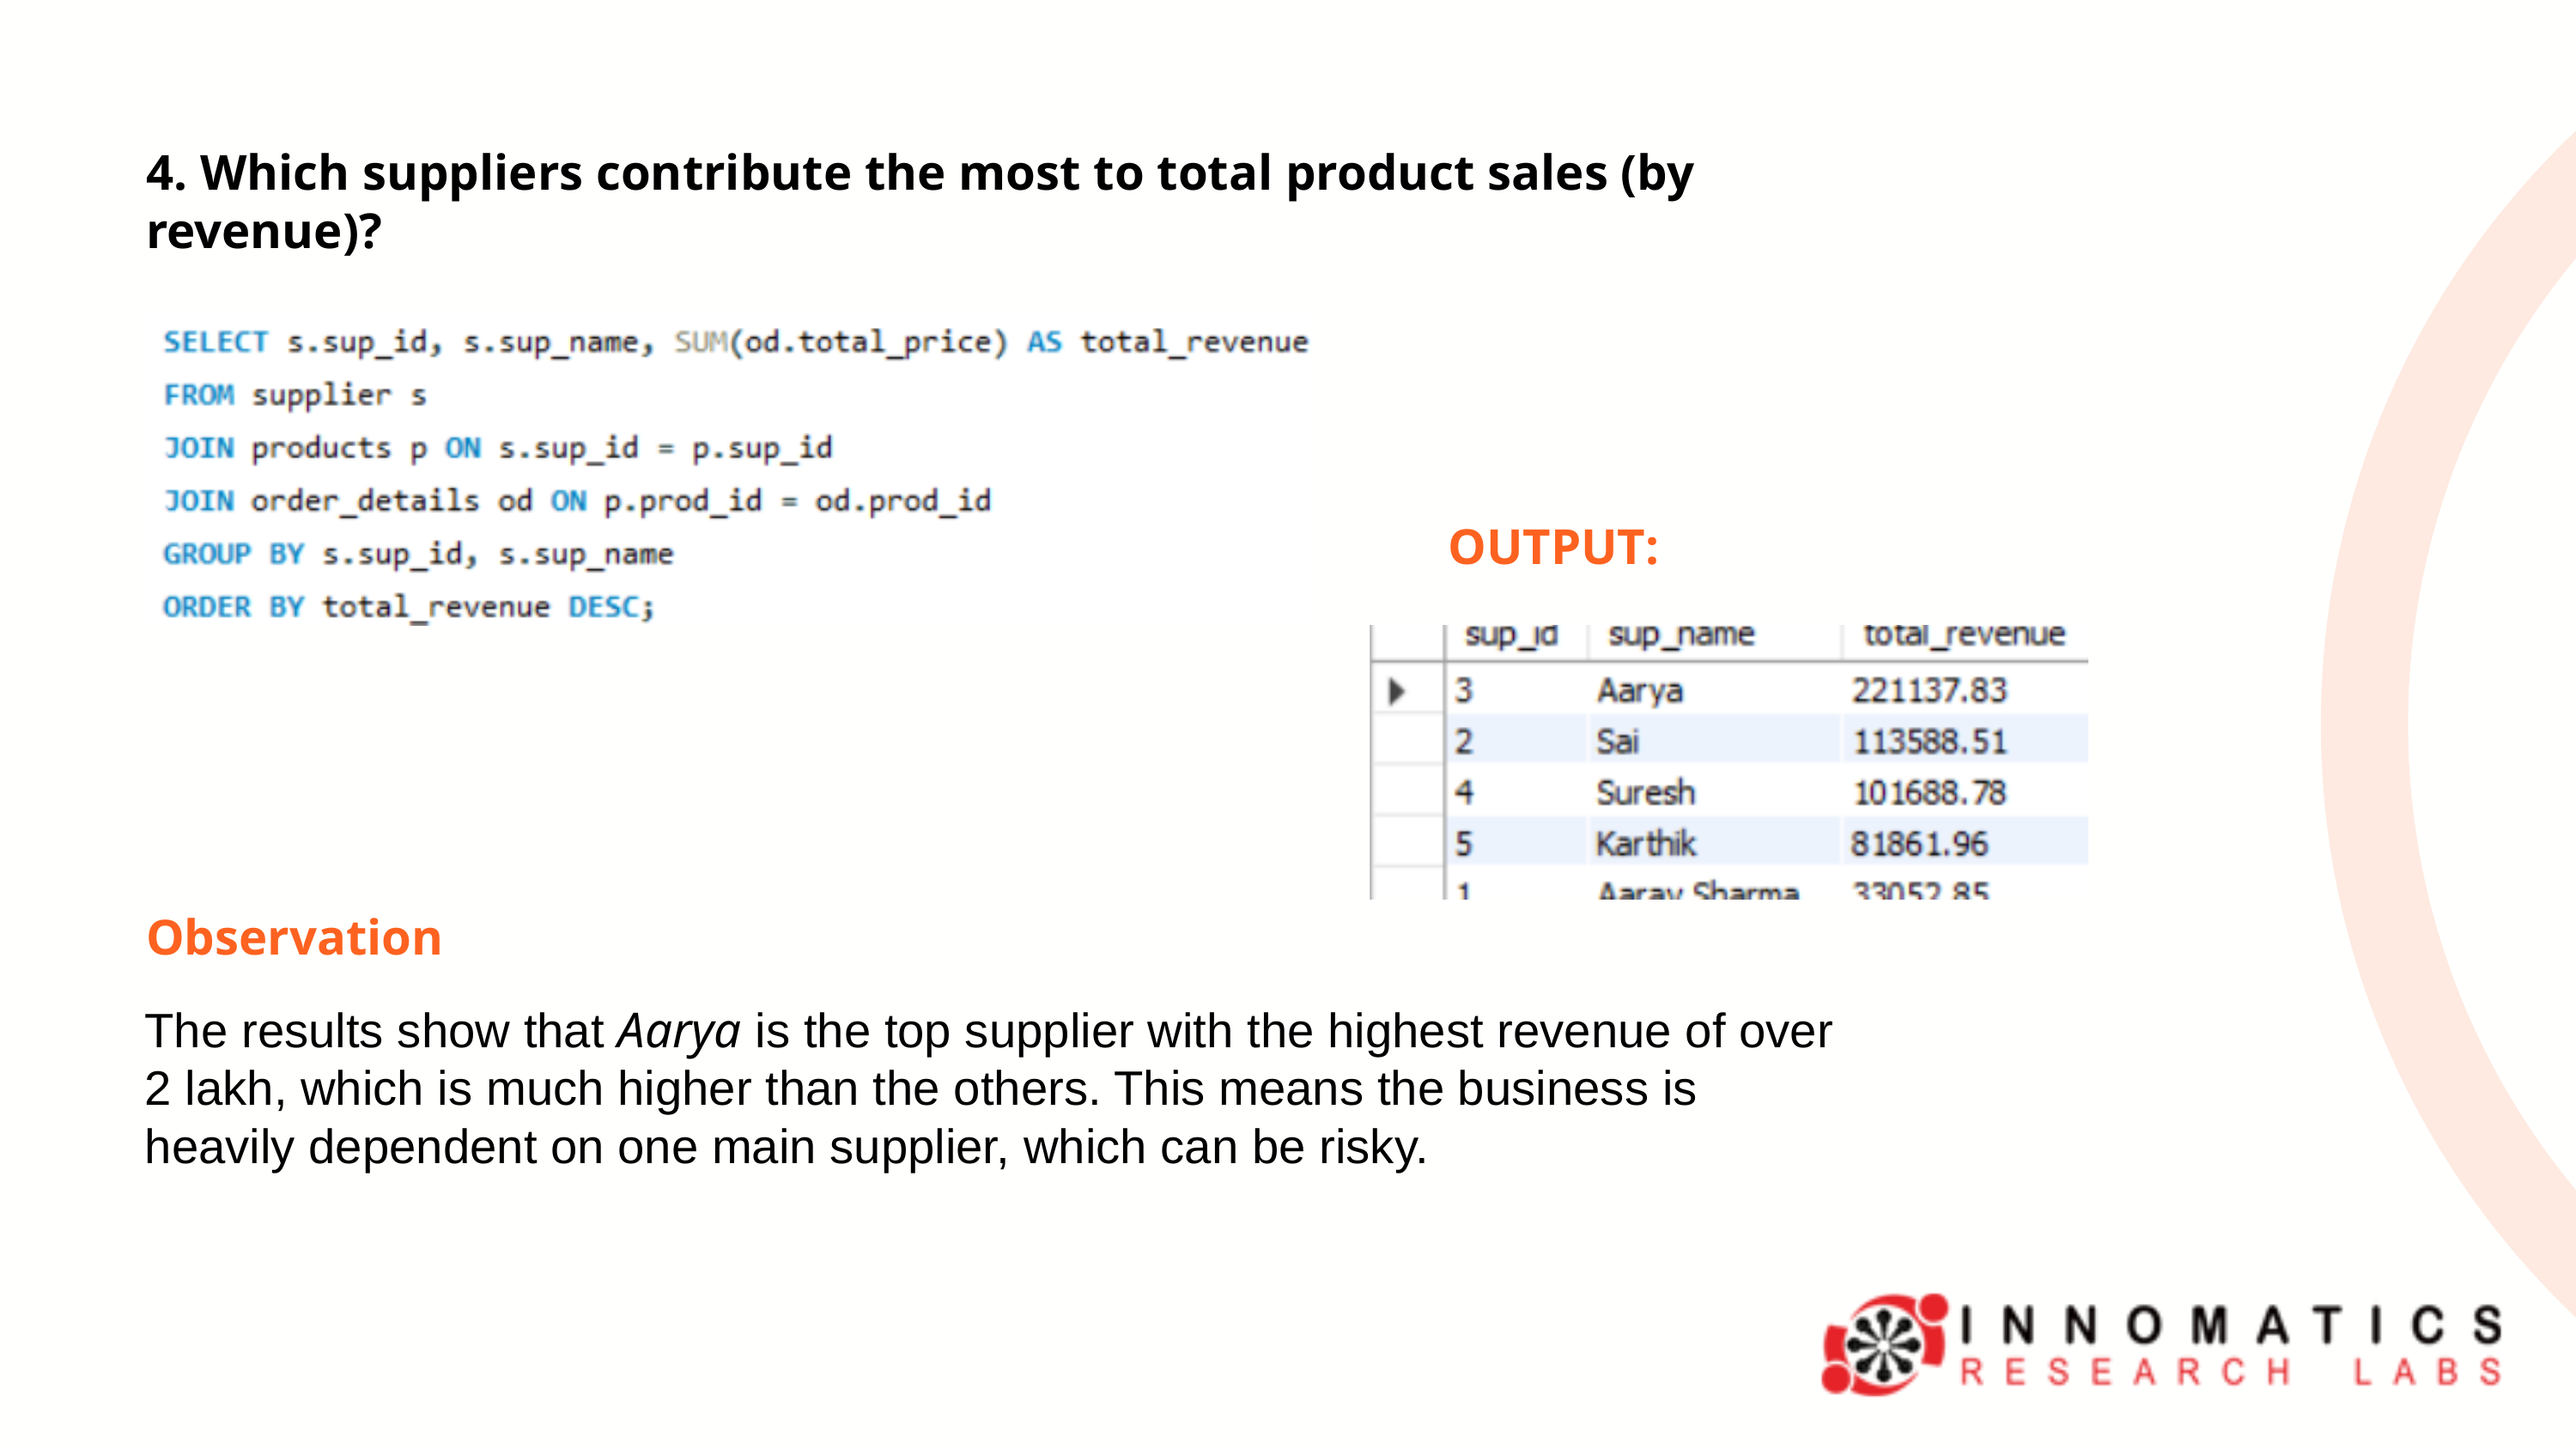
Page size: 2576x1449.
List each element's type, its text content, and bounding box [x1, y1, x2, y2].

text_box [2364, 0, 2576, 1449]
text_box Observation [146, 906, 455, 965]
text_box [144, 315, 1315, 626]
text_box 4. Which suppliers contribute the most to total product sales (by revenue)? [146, 142, 1787, 258]
text_box OUTPUT: [1448, 516, 1696, 574]
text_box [1786, 1270, 2535, 1428]
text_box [1370, 625, 2089, 900]
text_box The results show that Aarya is the top supplier with the highest revenue of over 2 lakh, which is much higher than the others. This means the business is heavily dependent on one main supplier, which can be risky. [144, 999, 1846, 1173]
